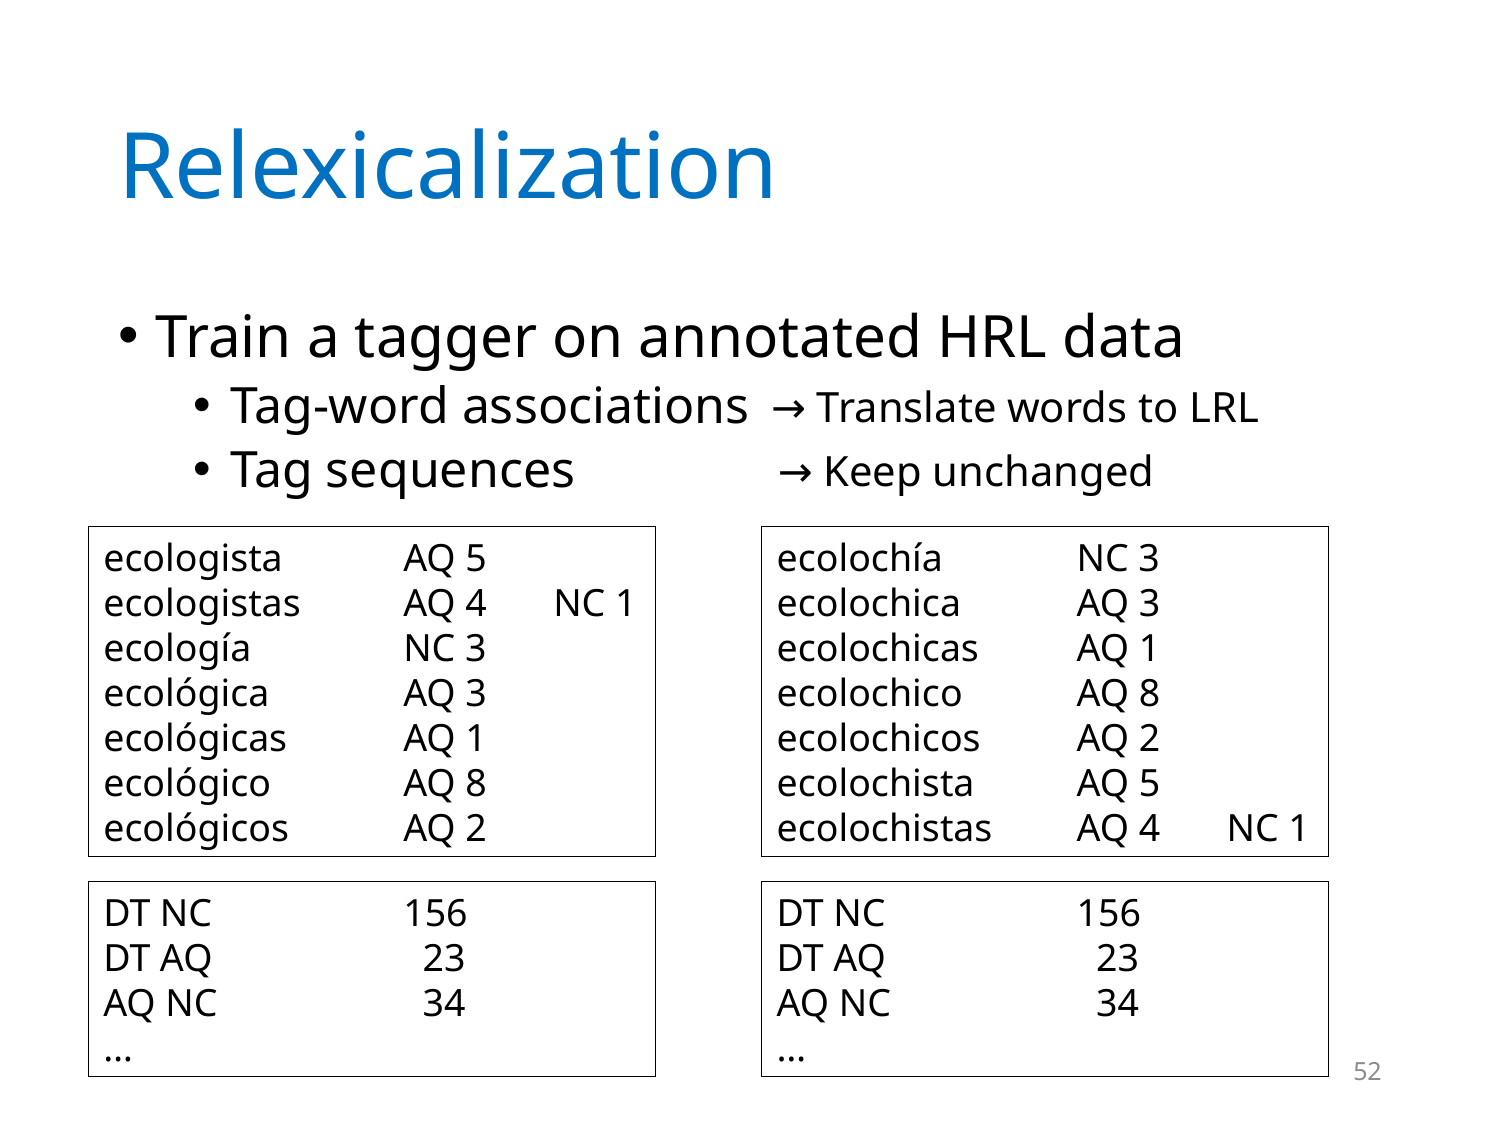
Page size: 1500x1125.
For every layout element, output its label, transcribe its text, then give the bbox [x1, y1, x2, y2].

text_box DT NC 156 DT AQ 23 AQ NC 34 … [761, 881, 1329, 1077]
slide_number 52 [1059, 1042, 1397, 1103]
text_box DT NC 156 DT AQ 23 AQ NC 34 … [88, 881, 656, 1077]
text_box ecologista AQ 5 ecologistas AQ 4 NC 1 ecología NC 3 ecológica AQ 3 ecológicas AQ 1 ecológico AQ 8 ecológicos AQ 2 [88, 526, 656, 857]
title Relexicalization [103, 59, 1397, 278]
list Train a tagger on annotated HRL data Tag-word associations Tag sequences [103, 299, 1397, 1014]
text_box → Keep unchanged [763, 437, 1170, 502]
text_box ecolochía NC 3 ecolochica AQ 3 ecolochicas AQ 1 ecolochico AQ 8 ecolochicos AQ 2 ecolochista AQ 5 ecolochistas AQ 4 NC 1 [761, 526, 1329, 857]
text_box → Translate words to LRL [756, 372, 1275, 438]
